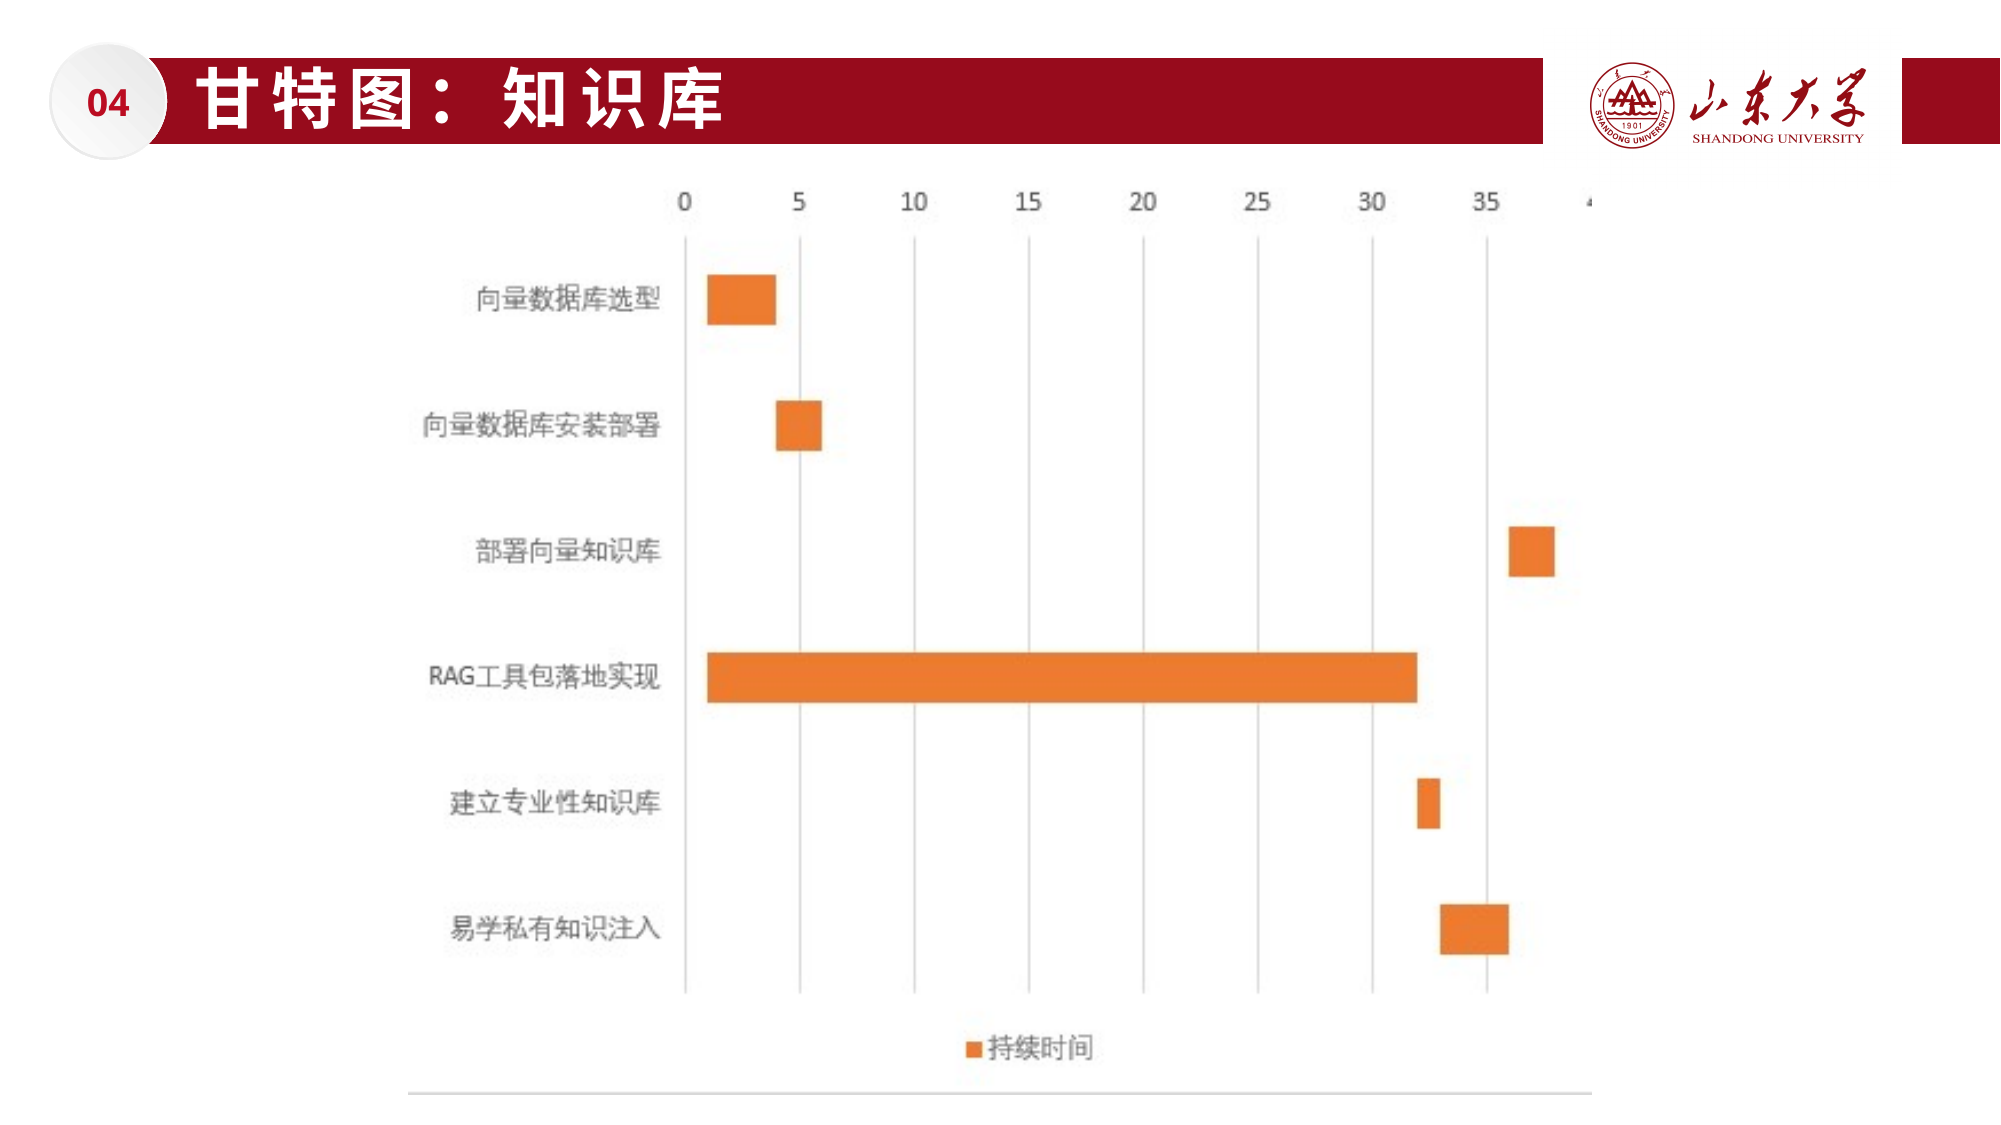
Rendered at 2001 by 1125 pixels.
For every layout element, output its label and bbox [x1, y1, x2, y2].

text_box [1902, 49, 2000, 146]
text_box [168, 49, 1543, 146]
picture [408, 28, 1902, 1095]
text_box [49, 42, 168, 160]
